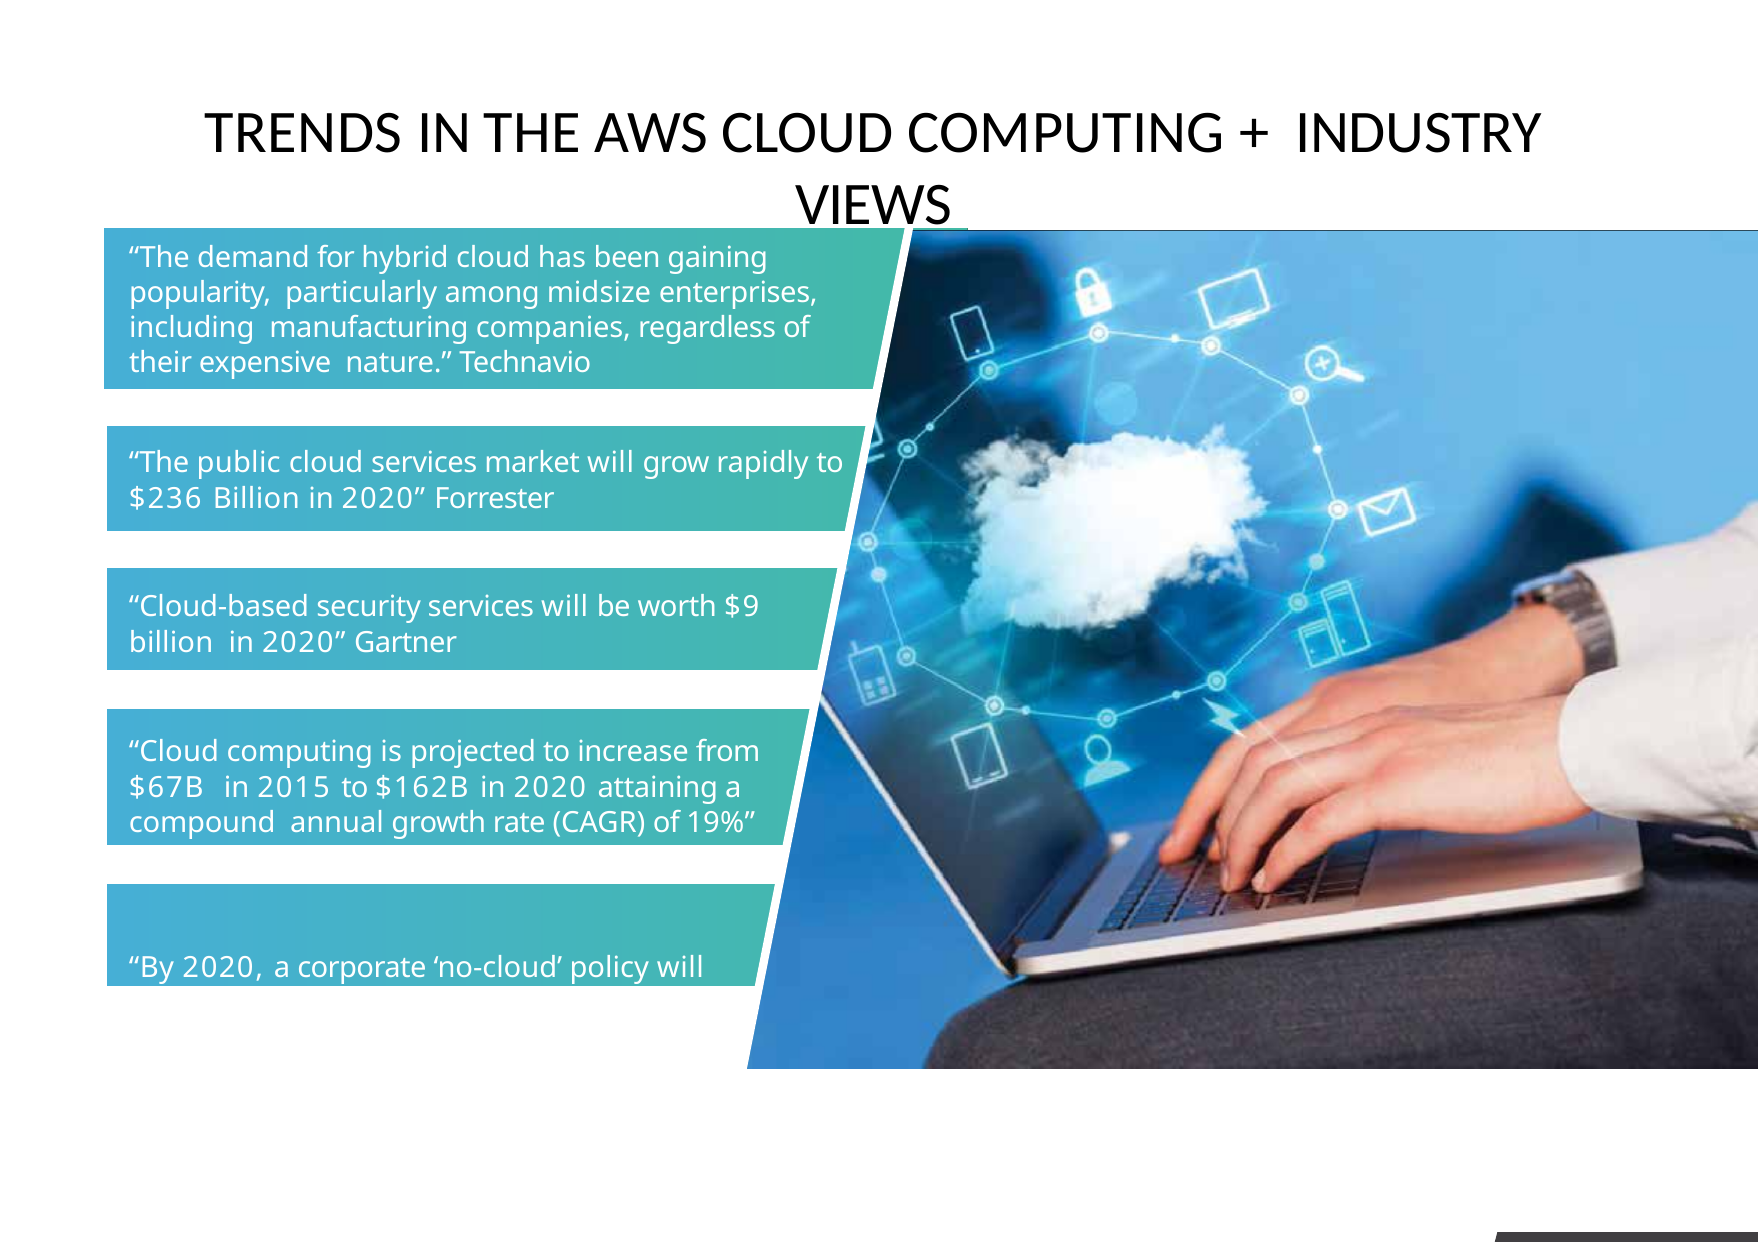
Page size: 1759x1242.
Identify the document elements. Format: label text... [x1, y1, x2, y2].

text_box [107, 884, 126, 986]
title TRENDS IN THE AWS CLOUD COMPUTING + INDUSTRY VIEWS [120, 58, 1625, 268]
text_box [107, 709, 126, 845]
text_box [742, 268, 900, 1066]
text_box [104, 228, 126, 389]
text_box [1494, 1232, 1758, 1242]
text_box “The demand for hybrid cloud has been gaining popularity, particularly among midsize enterprises, including manufacturing companies, regardless of their expensive nature.” Technavio “The public cloud services market will grow rapidly to $236 Billion in 2020” Forrester “Cloud-based security services will be worth $9 billion in 2020” Gartner “Cloud computing is projected to increase from $67B in 2015 to $162B in 2020 attaining a compound annual growth rate (CAGR) of 19%” Forbes “By 2020, a corporate ‘no-cloud’ policy will be as rare as a ‘no-internet’ policy is today” Gartner [126, 268, 742, 1055]
text_box [107, 426, 126, 531]
text_box [743, 229, 1758, 1069]
text_box [107, 568, 126, 670]
